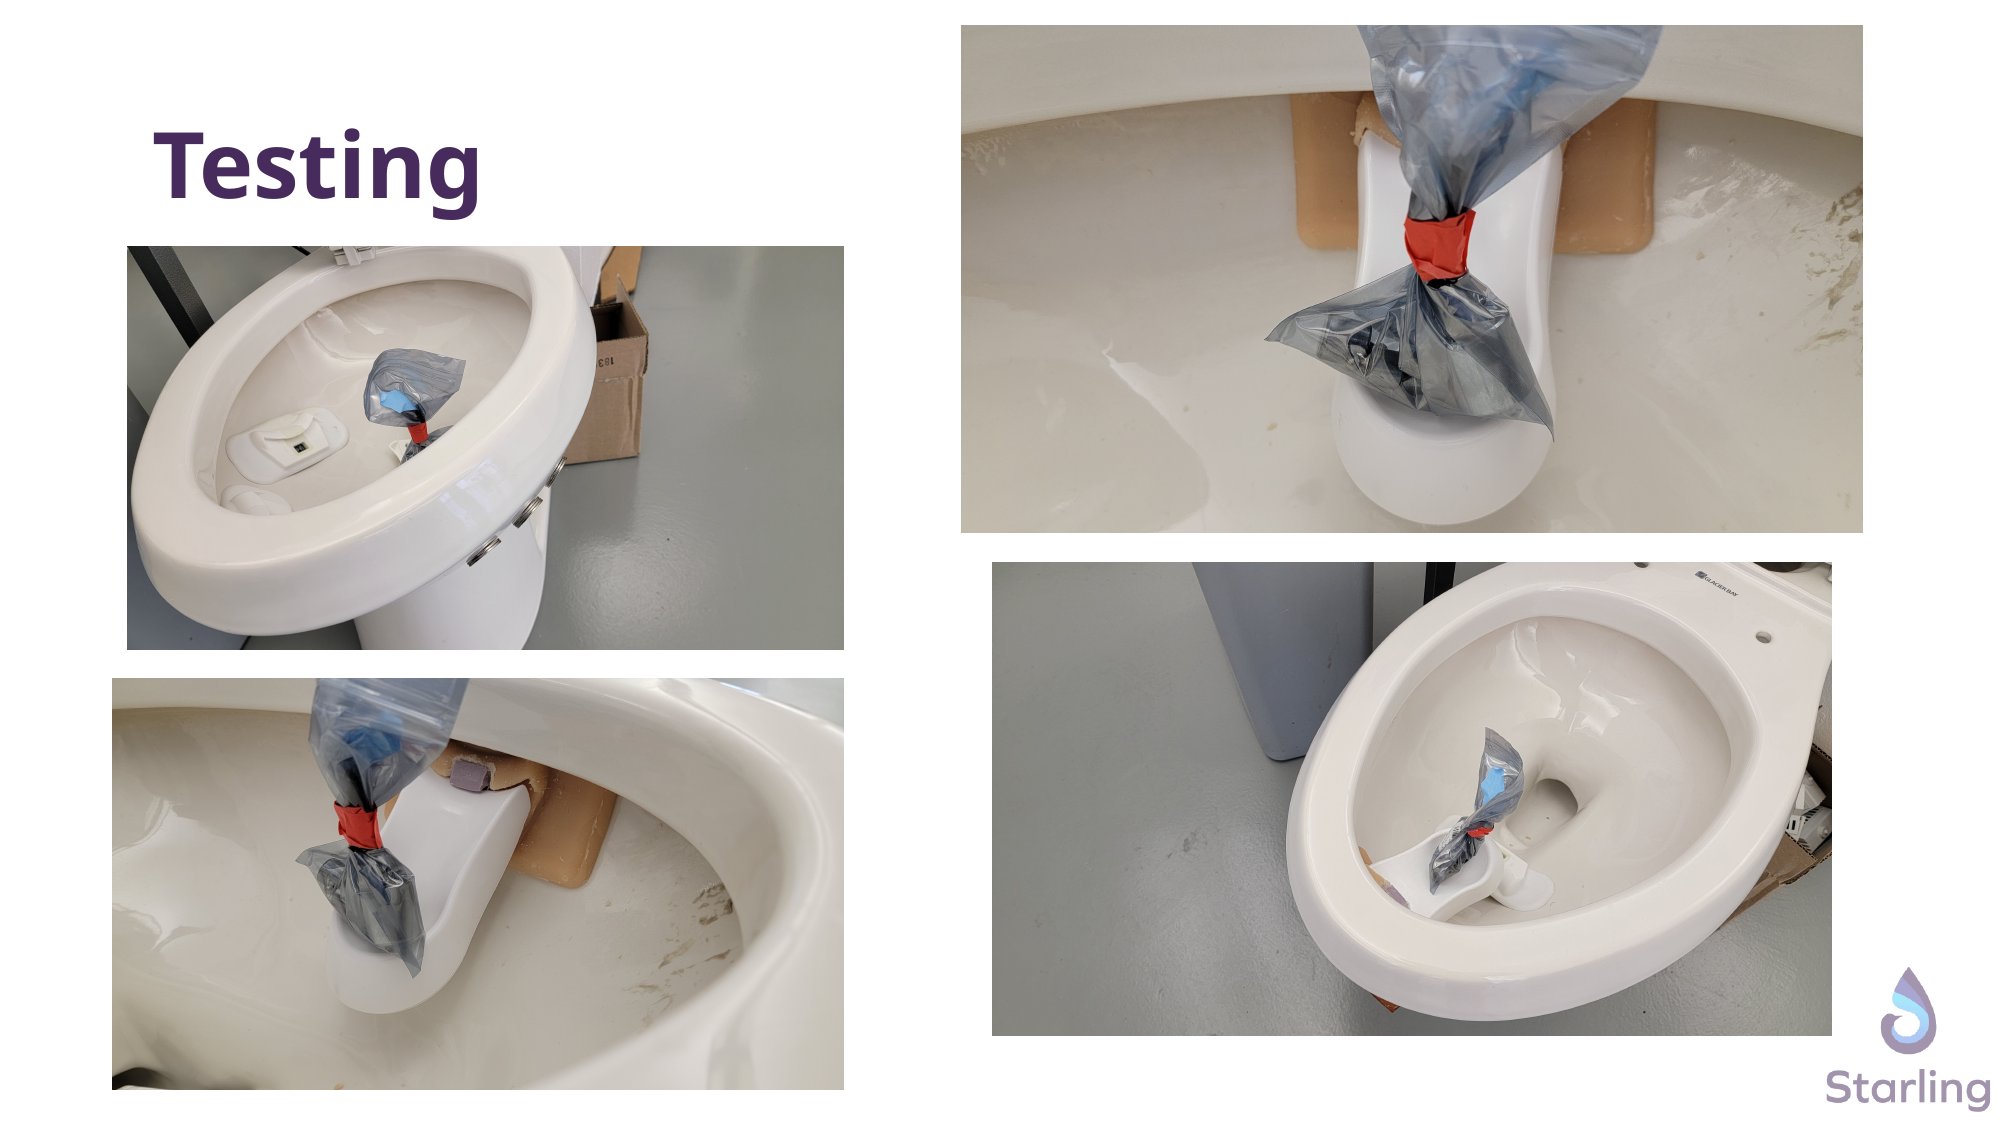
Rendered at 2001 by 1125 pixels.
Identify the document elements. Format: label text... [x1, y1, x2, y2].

picture [992, 562, 1832, 1036]
picture [127, 246, 844, 650]
picture [112, 678, 844, 1091]
picture [961, 25, 1863, 533]
title Testing [137, 59, 961, 278]
